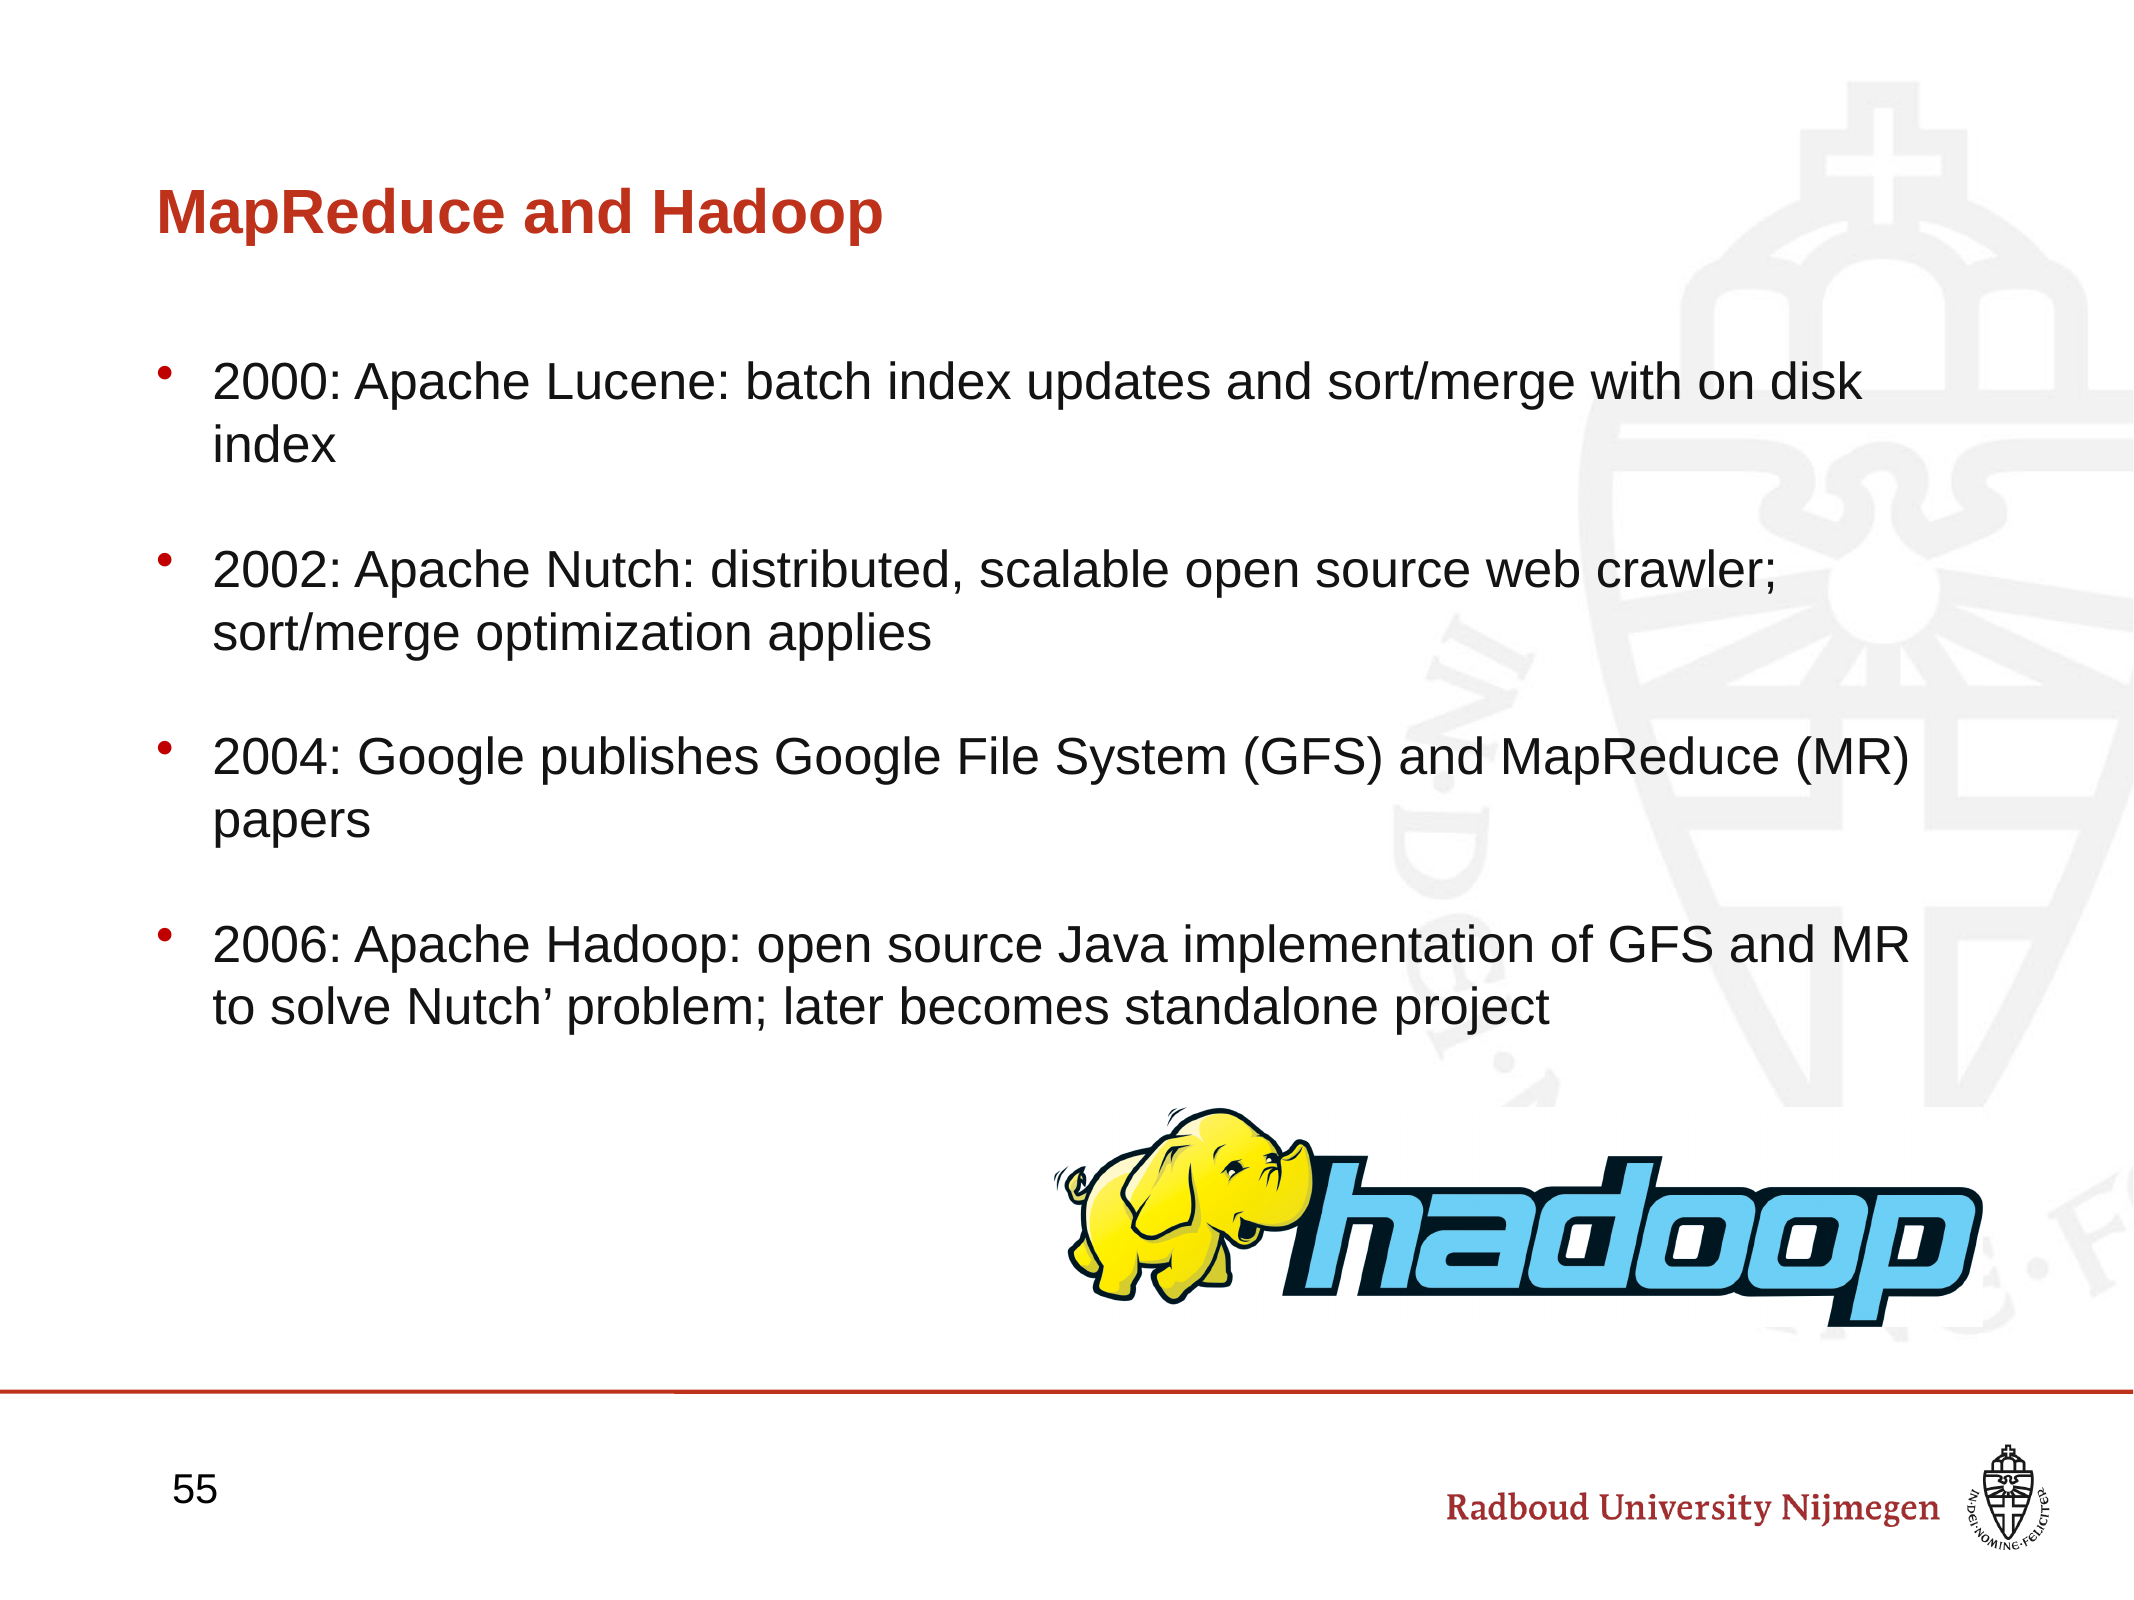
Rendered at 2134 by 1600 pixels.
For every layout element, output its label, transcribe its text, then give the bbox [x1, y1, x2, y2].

list 2000: Apache Lucene: batch index updates and sort/merge with on disk index 2002: Apache Nutch: distributed, scalable open source web crawler; sort/merge optimization applies 2004: Google publishes Google File System (GFS) and MapReduce (MR) papers 2006: Apache Hadoop: open source Java implementation of GFS and MR to solve Nutch’ problem; later becomes standalone project [147, 339, 1961, 1325]
title MapReduce and Hadoop [147, 162, 1961, 336]
slide_number 55 [157, 1444, 655, 1530]
picture [0, 0, 2134, 1389]
picture [0, 1394, 2134, 1600]
